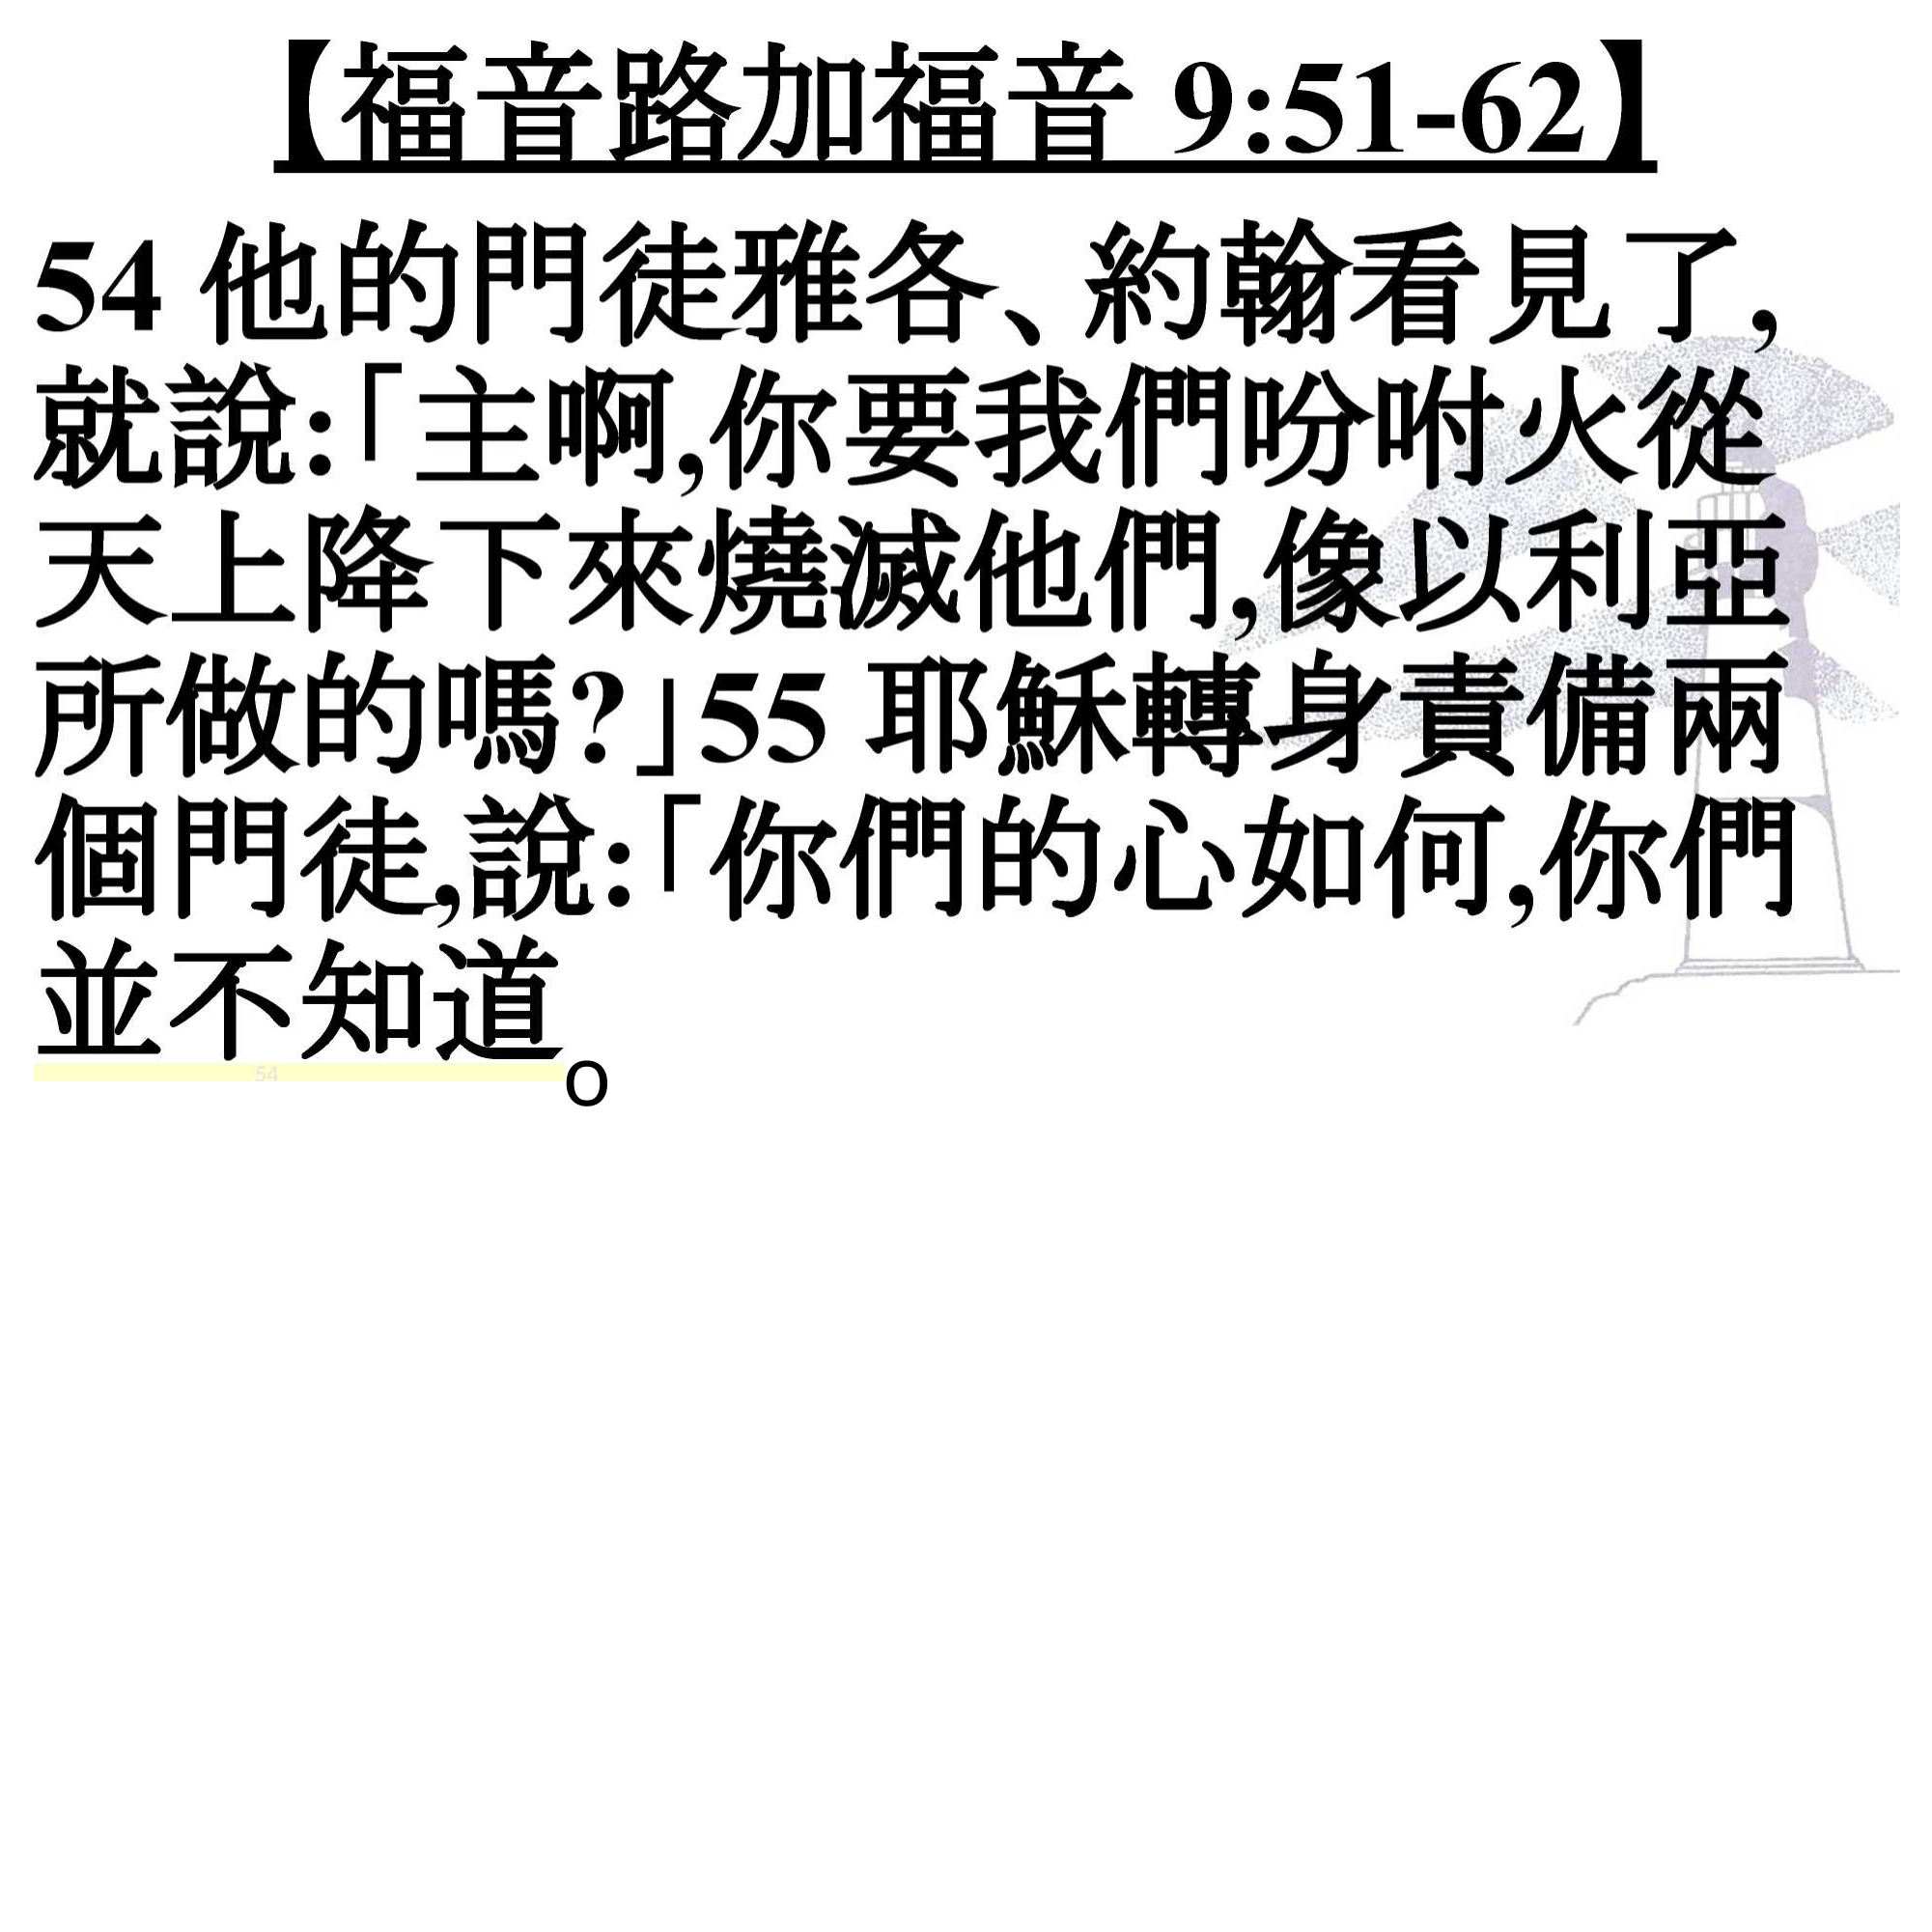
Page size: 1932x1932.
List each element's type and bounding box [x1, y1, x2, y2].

picture [33, 39, 1901, 1081]
